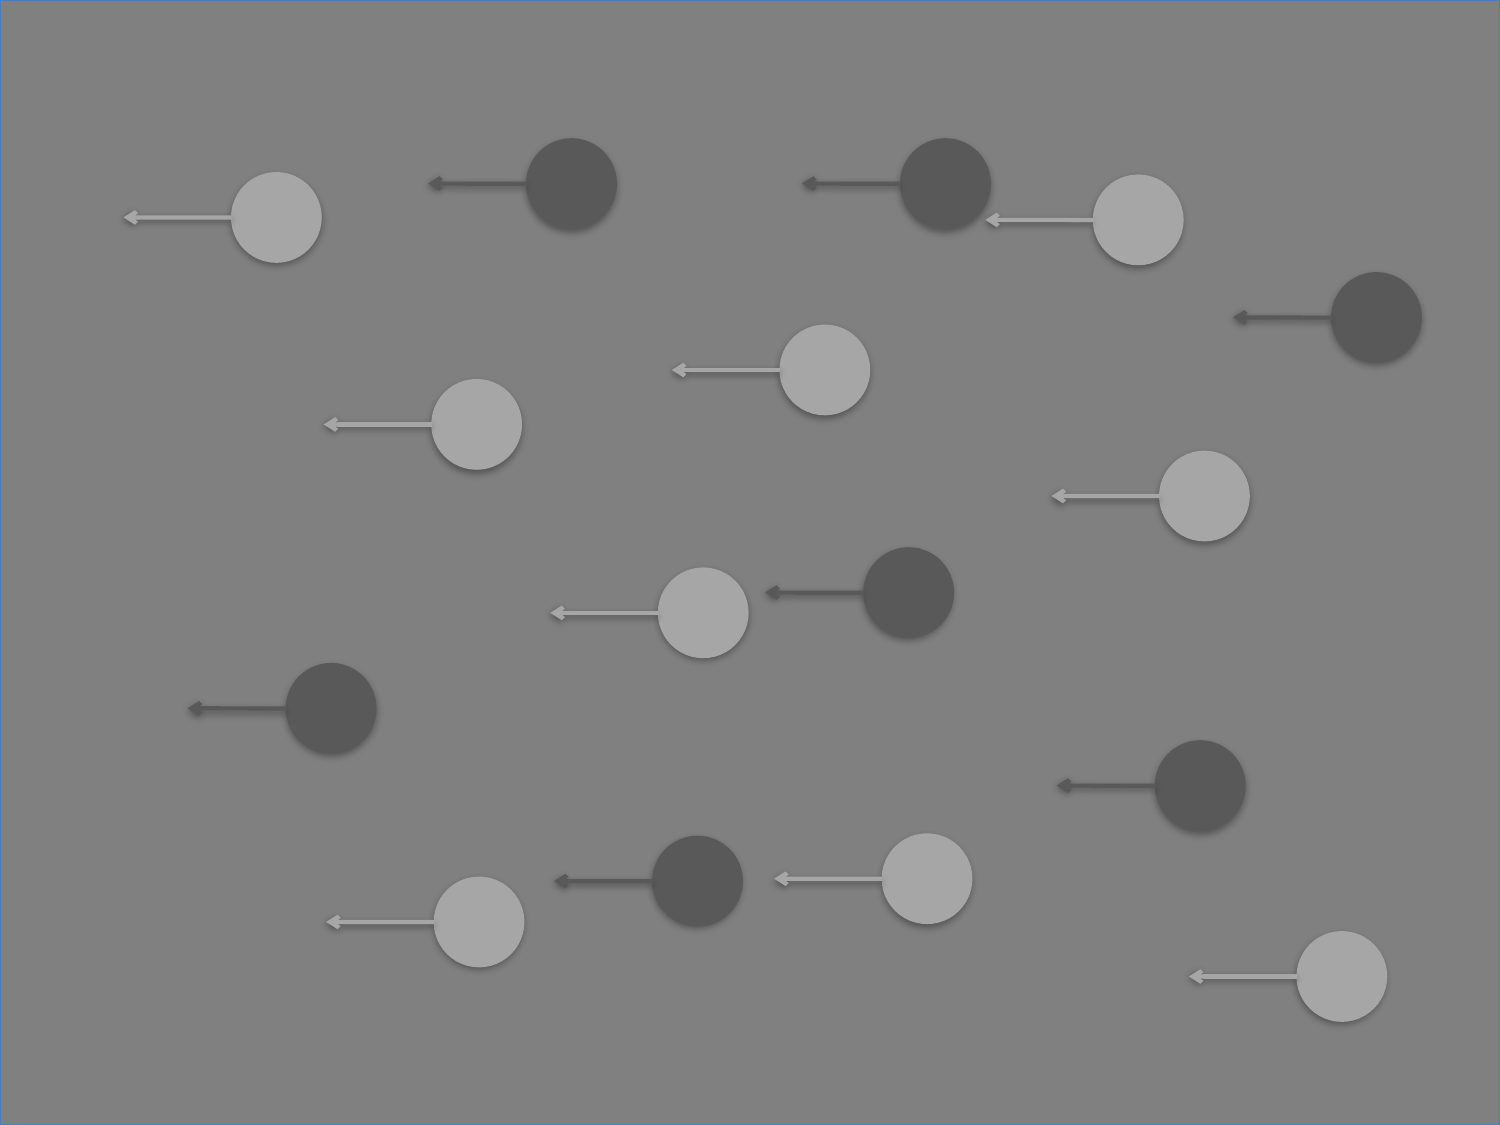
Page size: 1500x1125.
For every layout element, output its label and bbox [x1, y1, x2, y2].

text_box [831, 110, 979, 257]
text_box [795, 519, 942, 666]
text_box [1086, 712, 1234, 859]
text_box [1105, 397, 1196, 596]
text_box [604, 513, 694, 712]
text_box [1242, 877, 1333, 1076]
text_box [217, 634, 365, 782]
text_box [377, 325, 468, 524]
text_box [1262, 244, 1410, 391]
text_box [0, 0, 1500, 1125]
text_box [177, 118, 268, 317]
text_box [458, 110, 605, 257]
text_box [725, 270, 816, 469]
text_box [1039, 120, 1129, 319]
text_box [584, 807, 731, 955]
text_box [827, 779, 918, 978]
text_box [379, 822, 470, 1021]
